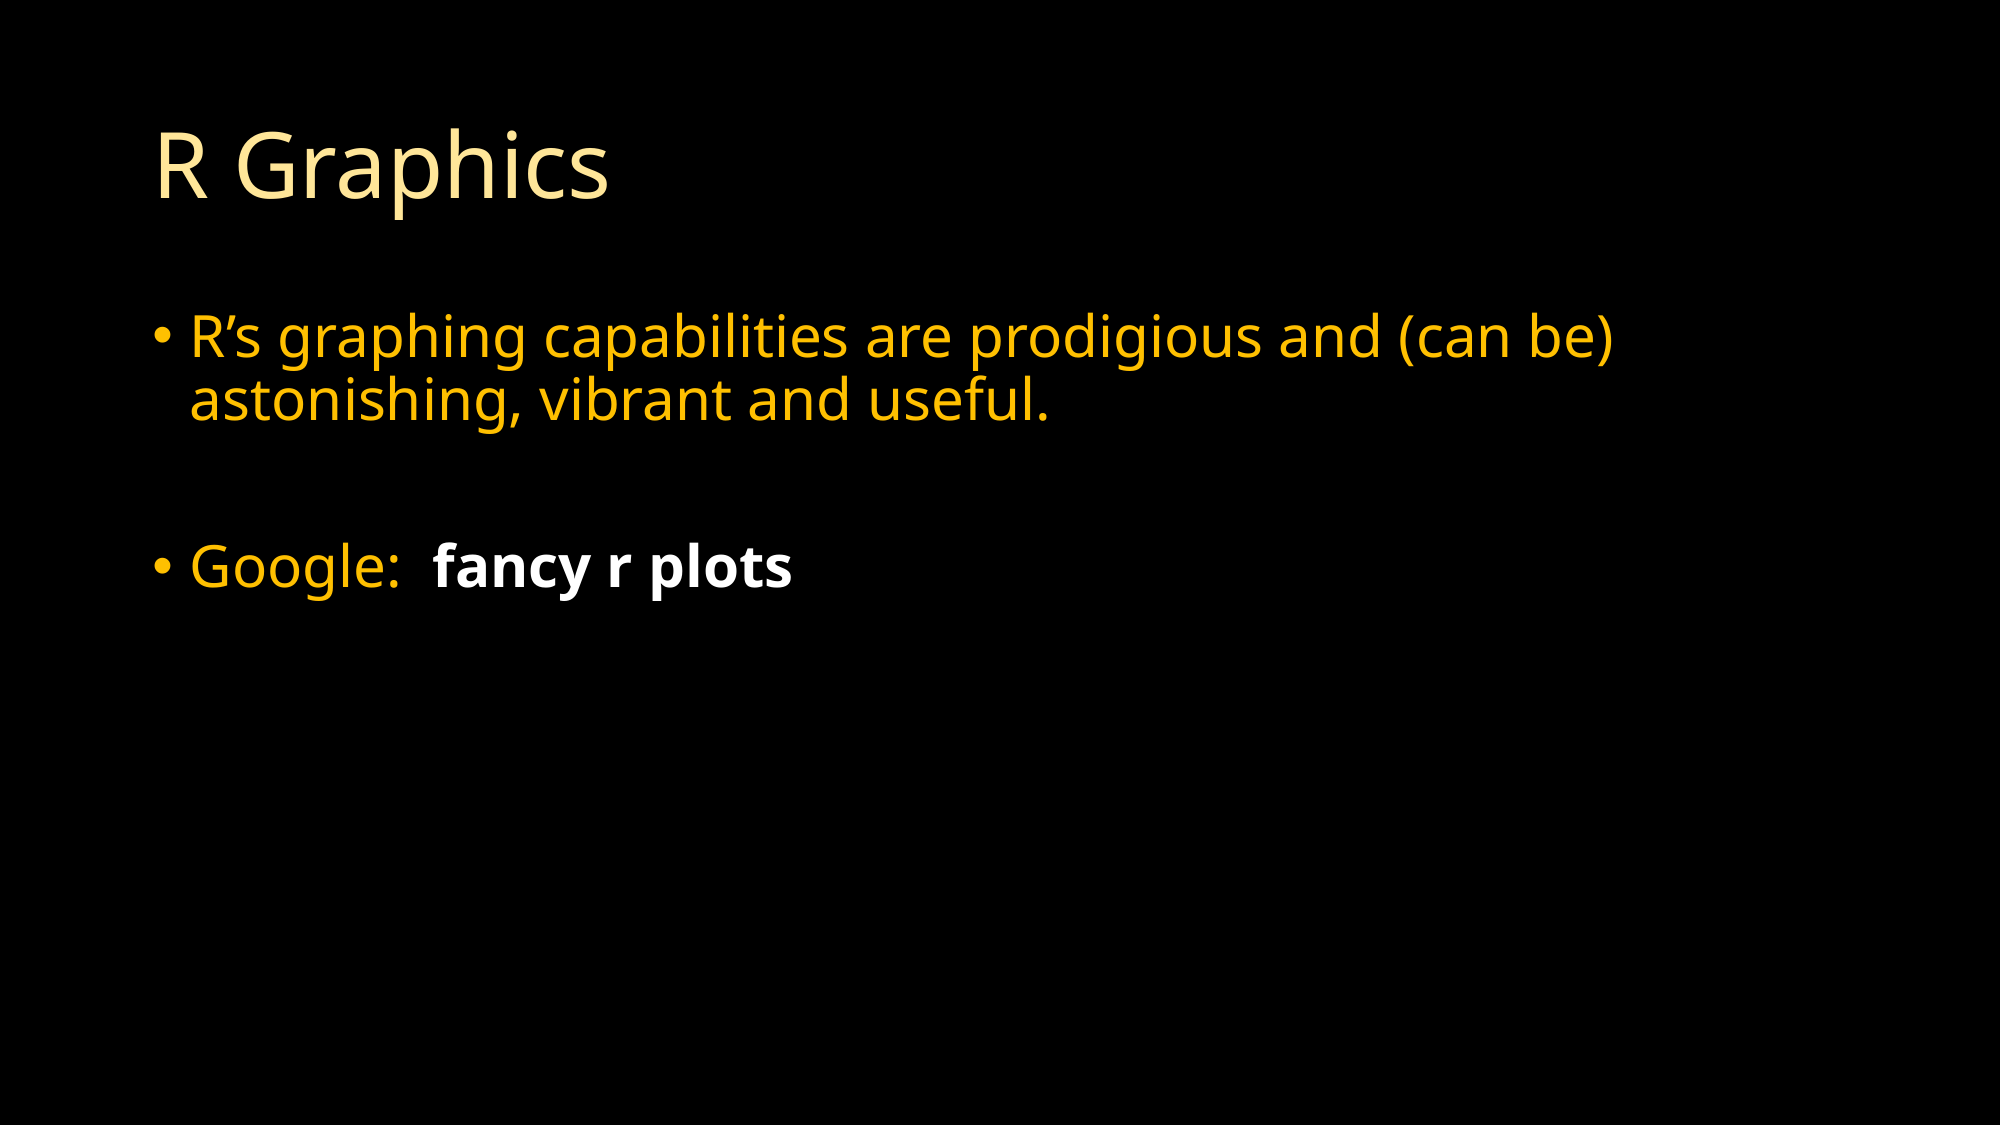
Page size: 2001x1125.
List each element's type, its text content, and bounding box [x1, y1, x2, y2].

list R’s graphing capabilities are prodigious and (can be) astonishing, vibrant and useful. Google: fancy r plots [137, 299, 1863, 1014]
title R Graphics [137, 59, 1863, 278]
